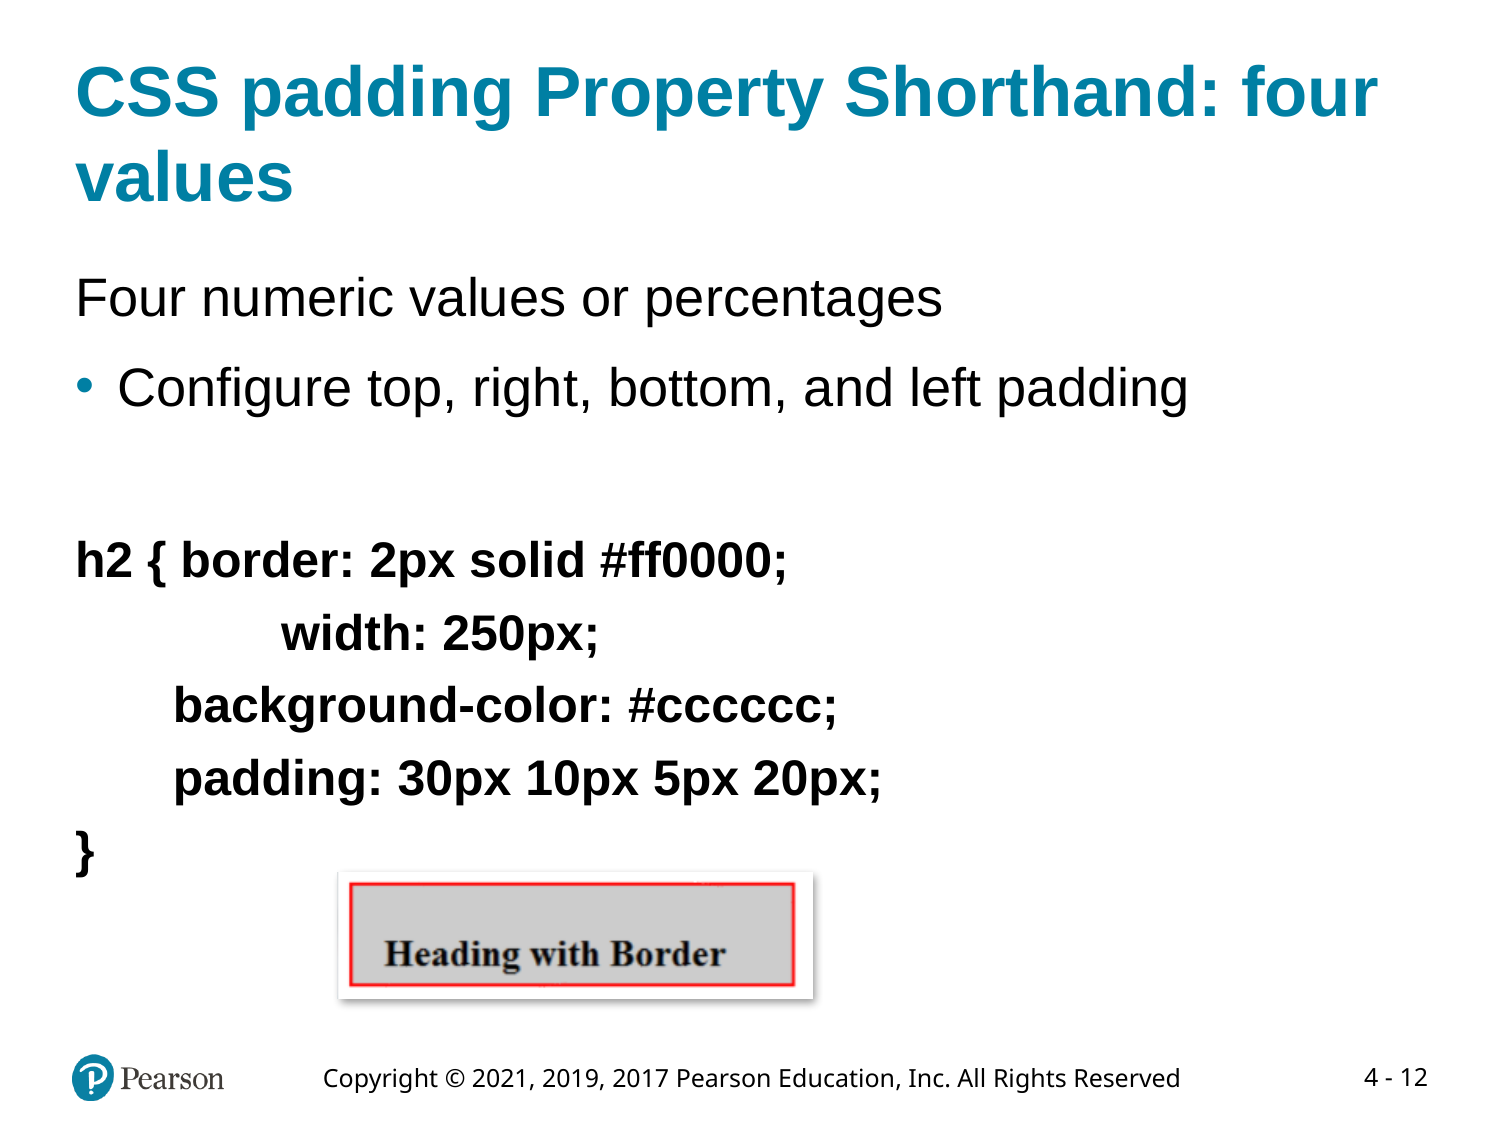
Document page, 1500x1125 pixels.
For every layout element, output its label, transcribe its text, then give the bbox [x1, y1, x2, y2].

picture [81, 1064, 107, 1089]
picture [72, 1054, 89, 1072]
picture [337, 872, 813, 1000]
title CSS padding Property Shorthand: four values [75, 35, 1425, 216]
picture [99, 1054, 224, 1101]
list Four numeric values or percentages Configure top, right, bottom, and left padding h2 { border: 2px solid #ff0000; width: 250px; background-color: #cccccc; padding: 30px 10px 5px 20px; } [75, 262, 1425, 1005]
picture [72, 1087, 83, 1101]
